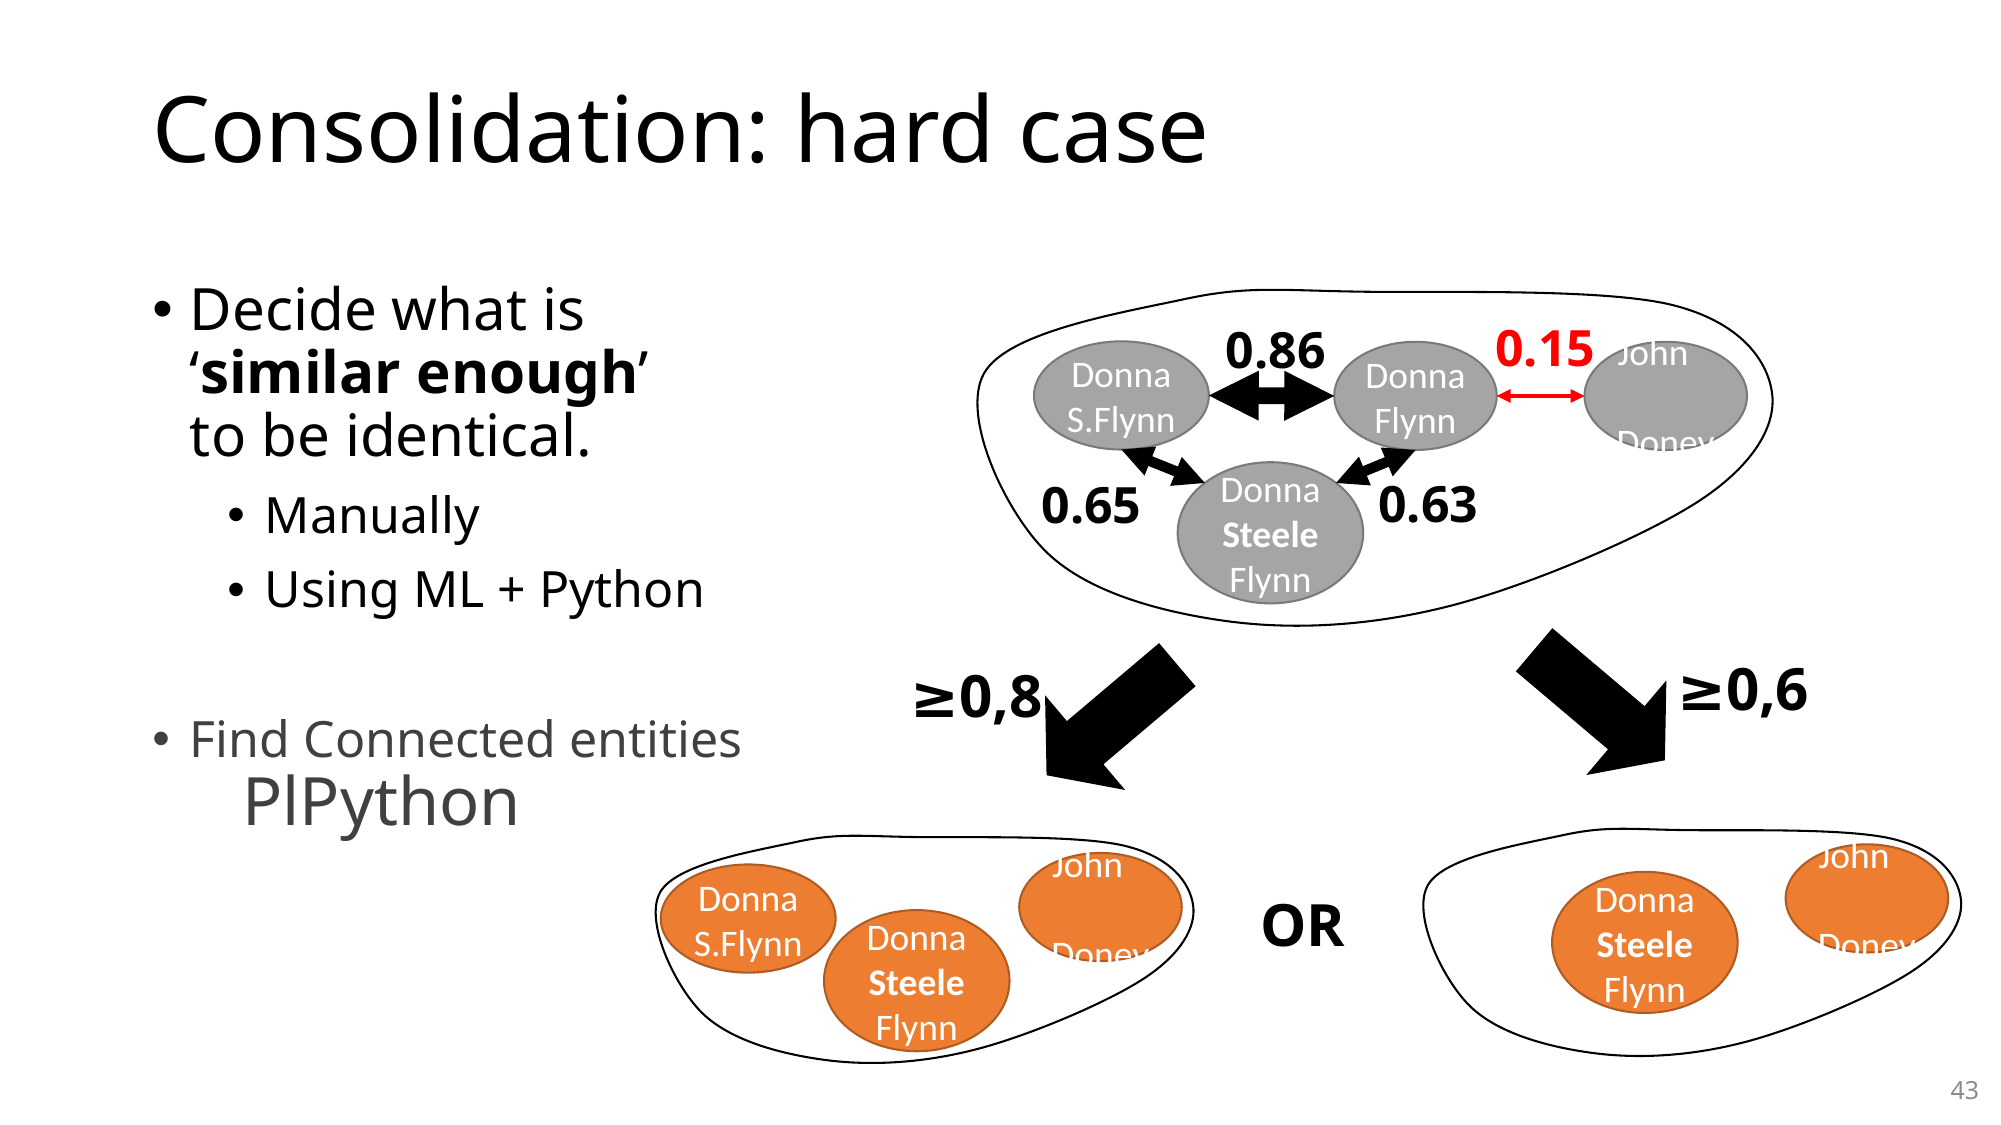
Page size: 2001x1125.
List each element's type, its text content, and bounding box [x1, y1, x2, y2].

text_box [1422, 827, 1963, 1058]
text_box [976, 288, 1774, 627]
text_box ≥0,8 [895, 659, 1059, 742]
text_box [654, 834, 1195, 1064]
text_box OR [1245, 888, 1409, 971]
text_box [1045, 643, 1196, 790]
text_box [1515, 628, 1666, 776]
list Decide what is ‘similar enough’ to be identical. Manually Using ML + Python Find Connected entities PlPython [137, 272, 1863, 1014]
text_box ≥0,6 [1662, 653, 1826, 736]
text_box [1121, 449, 1205, 483]
text_box Donna S.Flynn [659, 863, 837, 974]
slide_number 43 [1655, 1061, 1994, 1122]
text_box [1336, 449, 1416, 483]
text_box 0.65 [1026, 532, 1076, 577]
title Consolidation: hard case [137, 24, 1863, 242]
